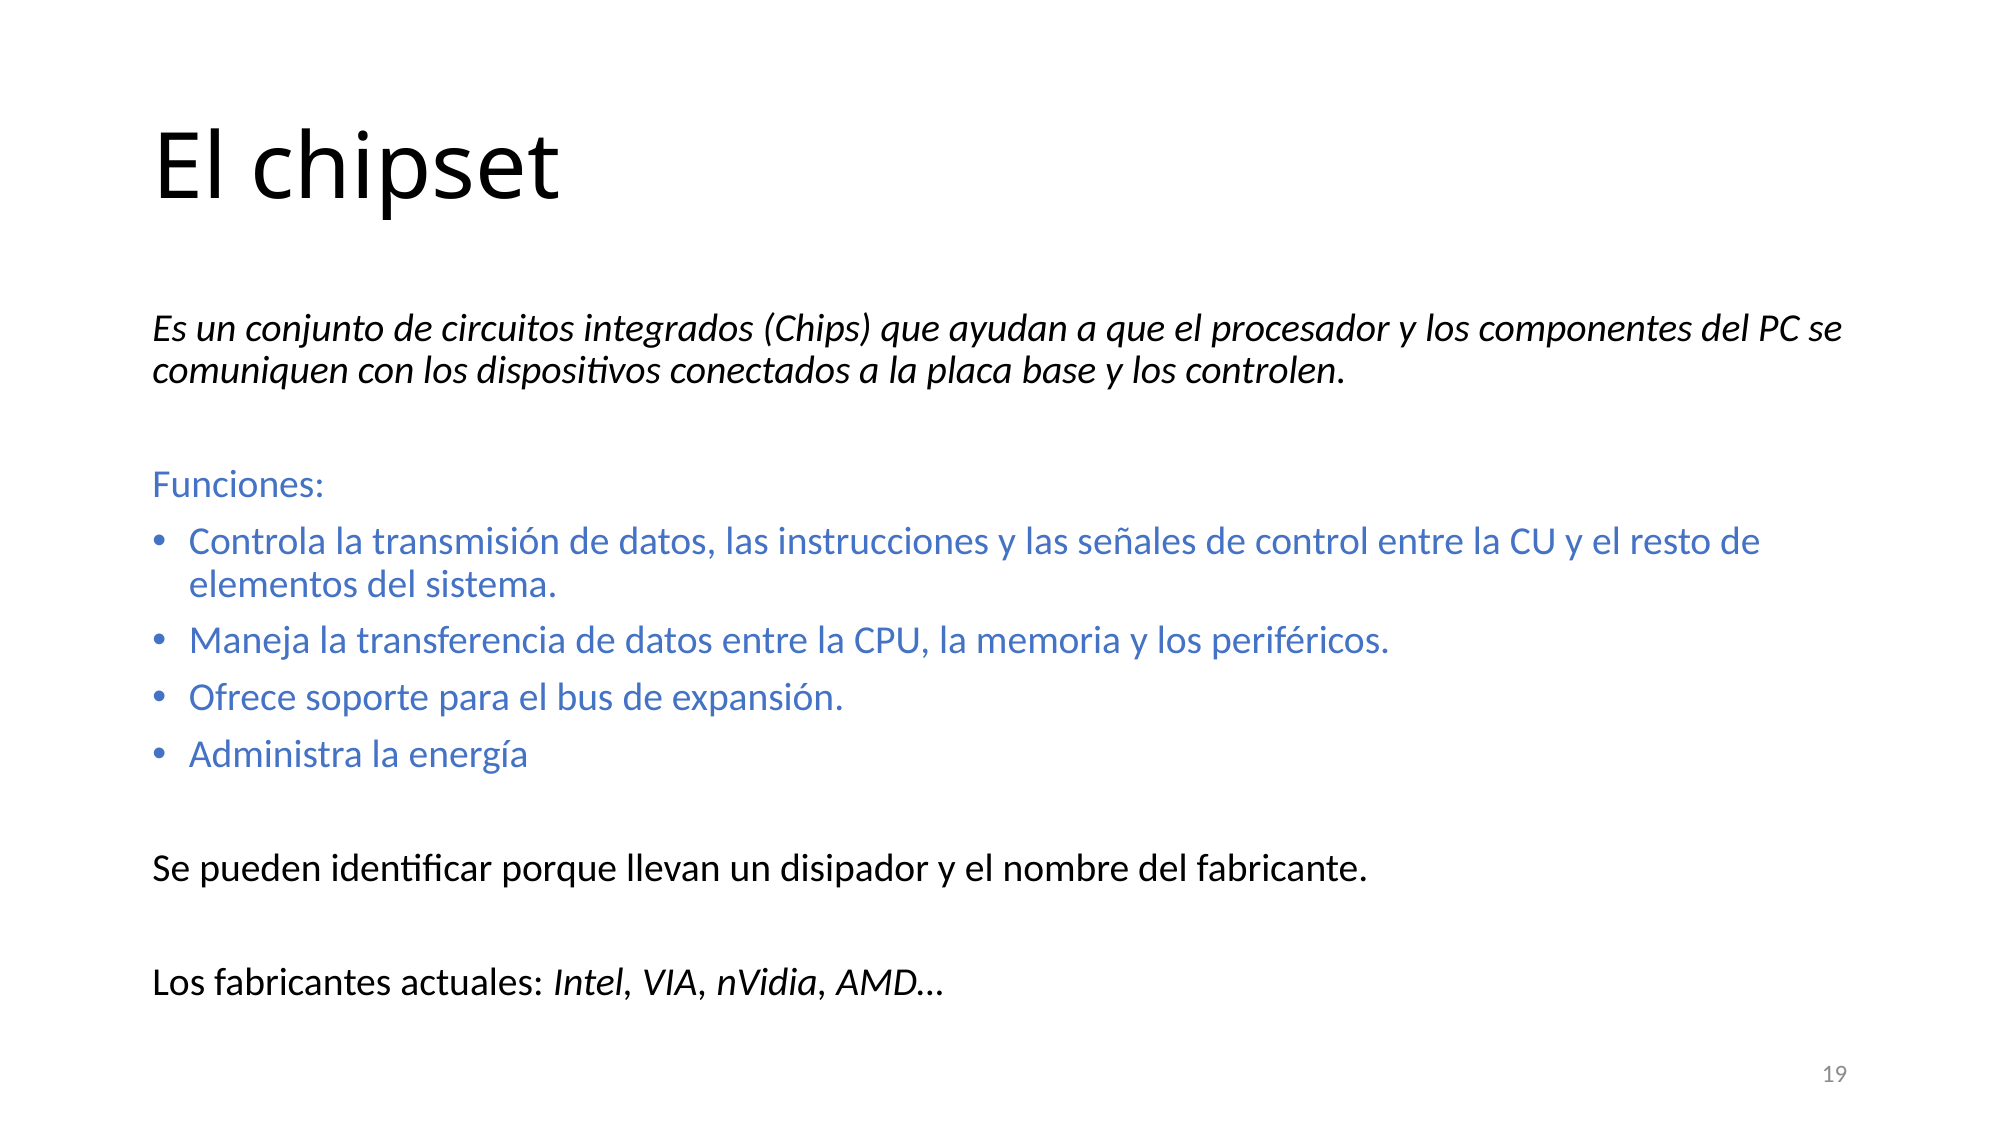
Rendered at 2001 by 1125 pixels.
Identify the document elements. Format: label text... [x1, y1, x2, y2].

title El chipset [137, 59, 1863, 278]
slide_number 19 [1412, 1042, 1863, 1103]
list Es un conjunto de circuitos integrados (Chips) que ayudan a que el procesador y los componentes del PC se comuniquen con los dispositivos conectados a la placa base y los controlen. Funciones: Controla la transmisión de datos, las instrucciones y las señales de control entre la CU y el resto de elementos del sistema. Maneja la transferencia de datos entre la CPU, la memoria y los periféricos. Ofrece soporte para el bus de expansión. Administra la energía Se pueden identificar porque llevan un disipador y el nombre del fabricante. Los fabricantes actuales: Intel, VIA, nVidia, AMD… [137, 299, 1863, 1014]
